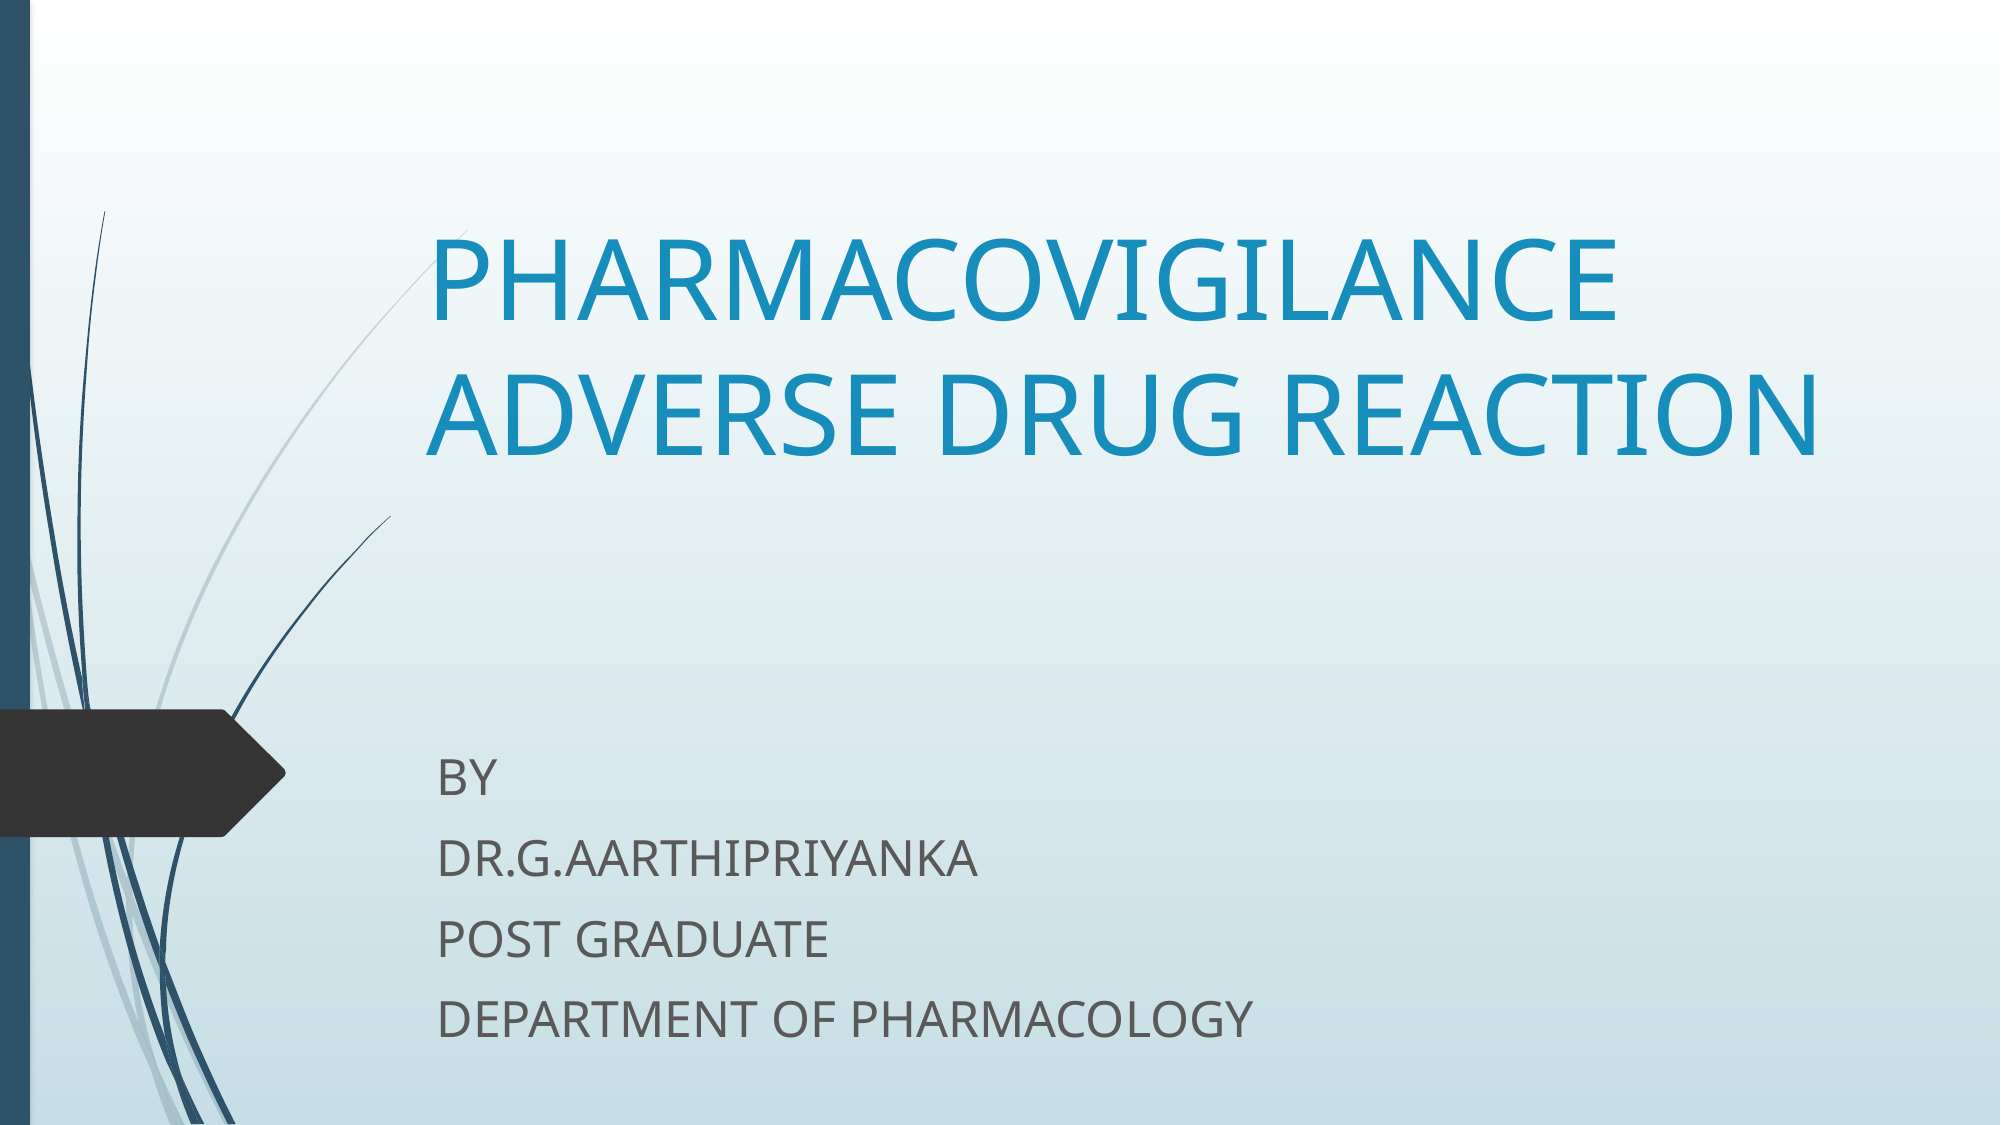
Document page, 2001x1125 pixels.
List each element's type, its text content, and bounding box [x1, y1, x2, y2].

title PHARMACOVIGILANCE ADVERSE DRUG REACTION [410, 114, 1874, 486]
subtitle BY DR.G.AARTHIPRIYANKA POST GRADUATE DEPARTMENT OF PHARMACOLOGY [421, 737, 1885, 923]
